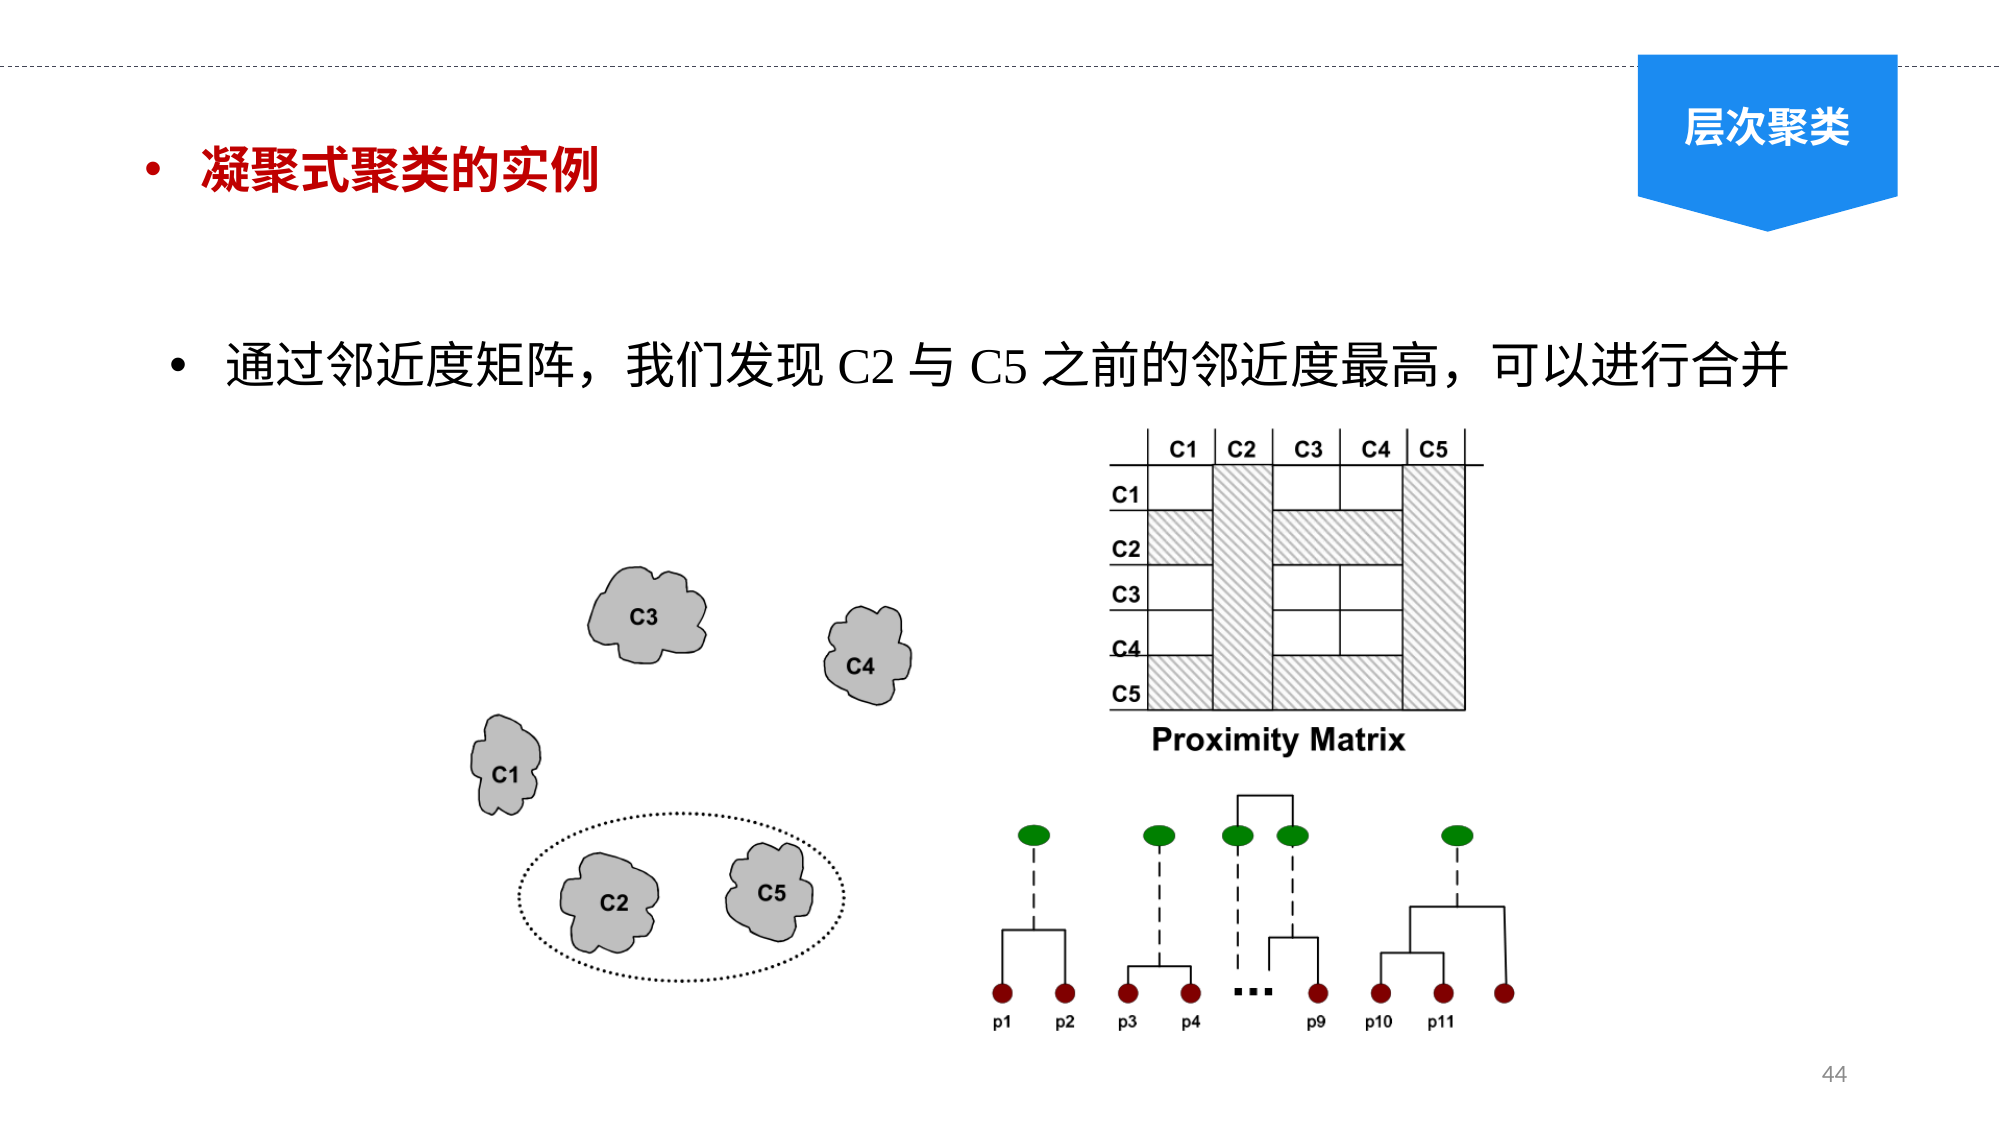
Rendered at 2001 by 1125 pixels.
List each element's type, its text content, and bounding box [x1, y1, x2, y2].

slide_number 44 [1412, 1042, 1863, 1103]
text_box [1636, 67, 1899, 124]
picture [433, 416, 1538, 1035]
text_box 通过邻近度矩阵，我们发现C2与C5之前的邻近度最高，可以进行合并 [79, 296, 1893, 402]
text_box [1636, 53, 1899, 66]
text_box [1669, 206, 1866, 233]
text_box 凝聚式聚类的实例 [54, 124, 1946, 206]
text_box 层次聚类 [1669, 93, 1867, 124]
